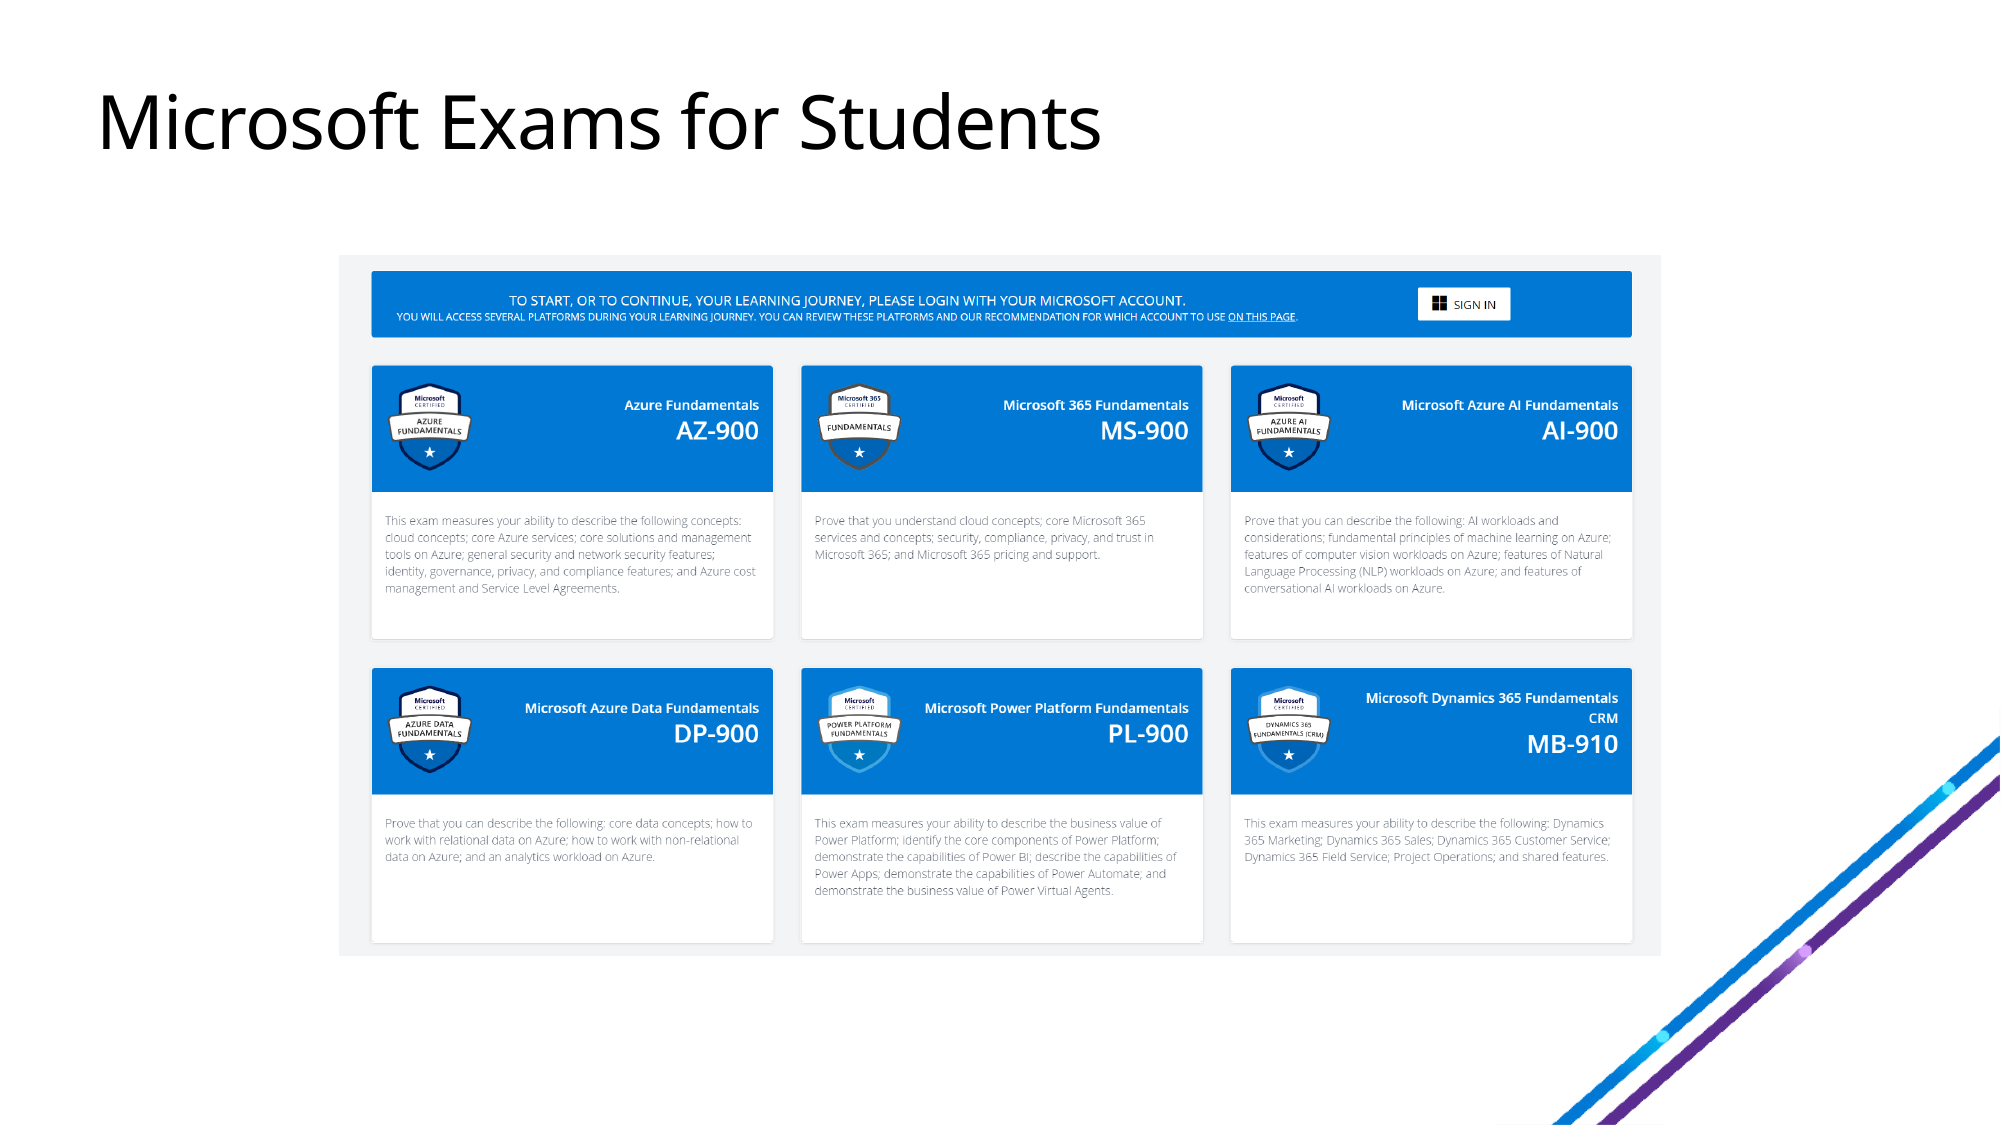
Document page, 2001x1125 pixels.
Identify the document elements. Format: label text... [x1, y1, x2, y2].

picture [339, 254, 1661, 957]
title Microsoft Exams for Students [96, 75, 1904, 166]
picture [1554, 738, 1999, 1124]
